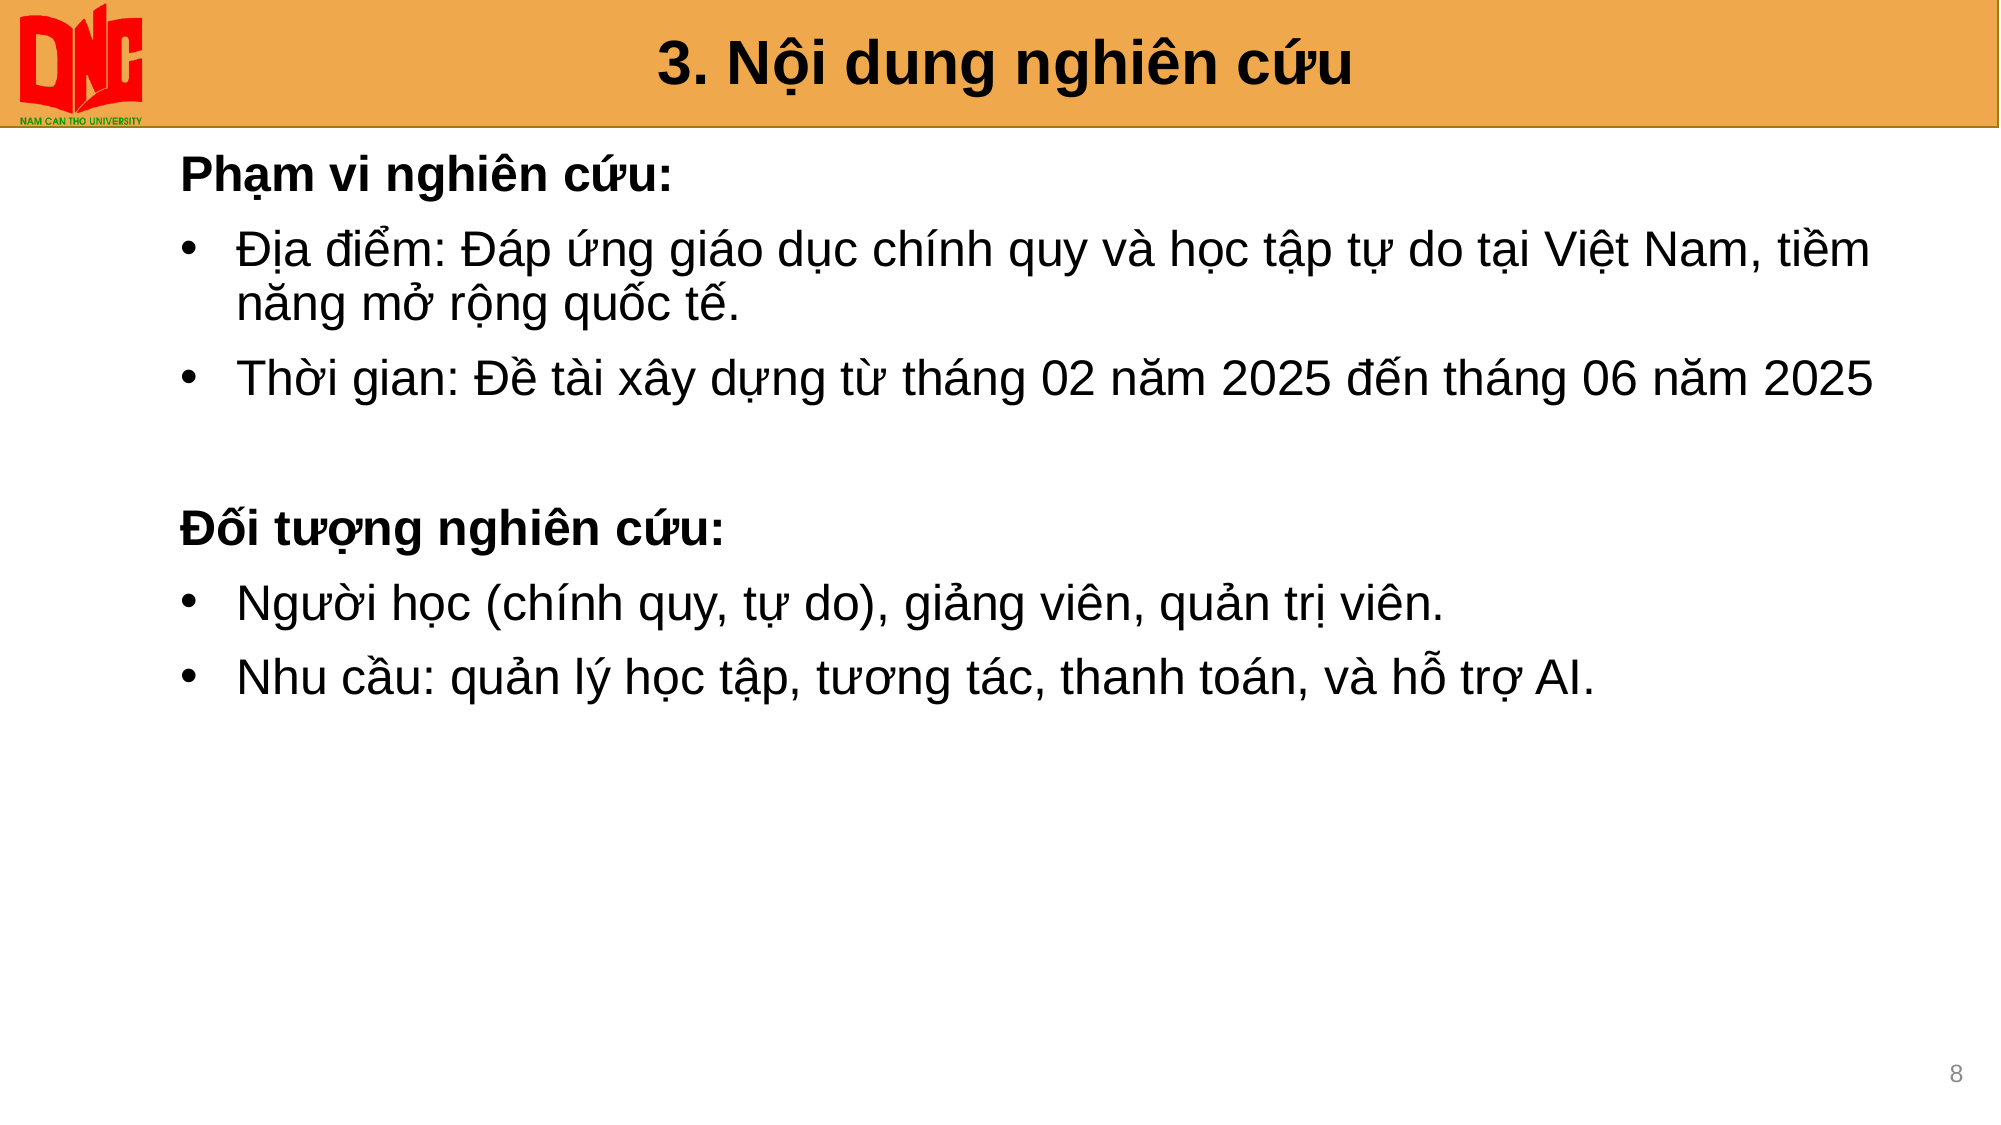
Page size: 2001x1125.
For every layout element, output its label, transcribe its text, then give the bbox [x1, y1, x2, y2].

title 3. Nội dung nghiên cứu [144, 0, 1869, 129]
slide_number 8 [1916, 1042, 1979, 1103]
text_box [1869, 0, 1999, 128]
list Phạm vi nghiên cứu: Địa điểm: Đáp ứng giáo dục chính quy và học tập tự do tại Việt Nam, tiềm năng mở rộng quốc tế. Thời gian: Đề tài xây dựng từ tháng 02 năm 2025 đến tháng 06 năm 2025 Đối tượng nghiên cứu: Người học (chính quy, tự do), giảng viên, quản trị viên. Nhu cầu: quản lý học tập, tương tác, thanh toán, và hỗ trợ AI. [107, 141, 1893, 1112]
text_box [0, 0, 144, 128]
picture [18, 1, 143, 125]
